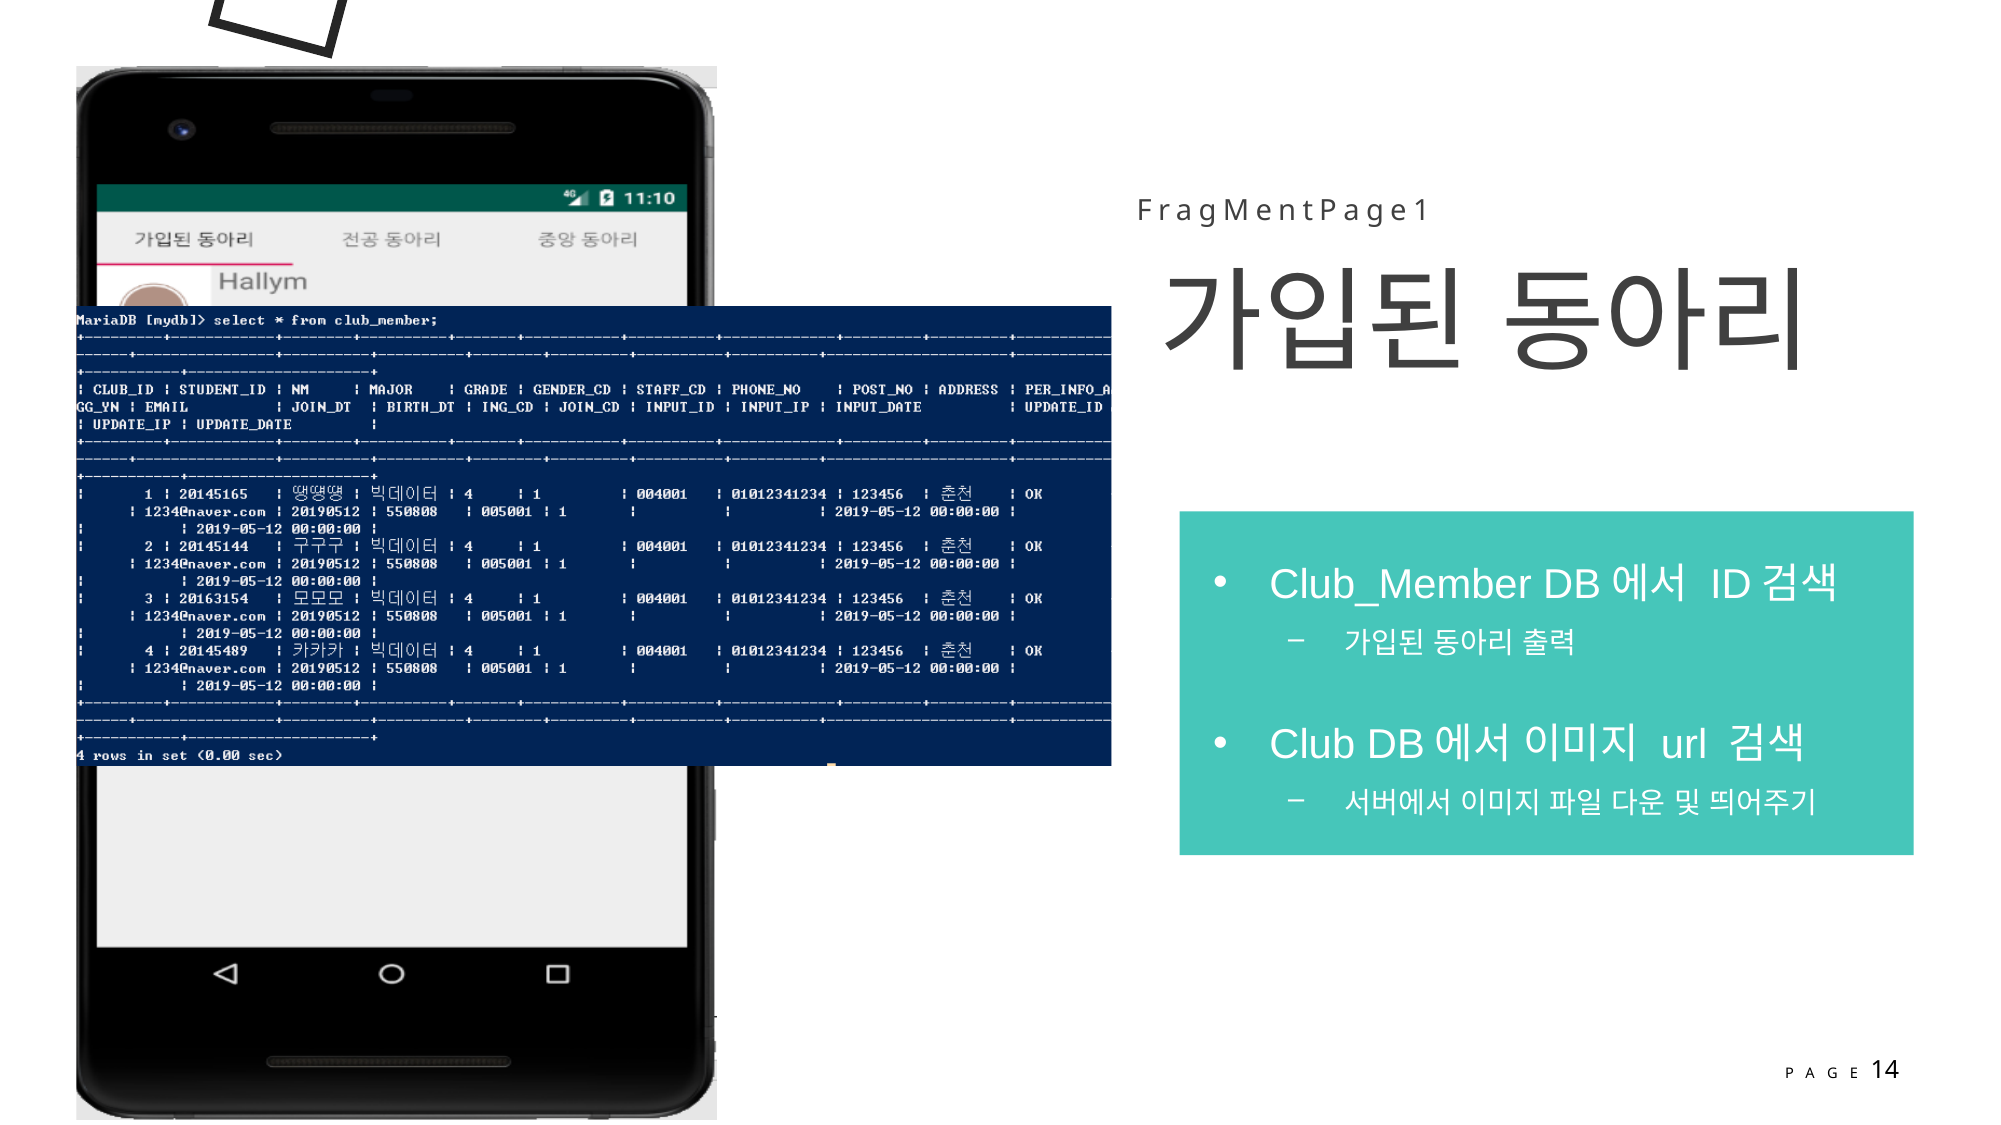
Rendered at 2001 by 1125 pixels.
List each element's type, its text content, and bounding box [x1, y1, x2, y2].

text_box [1179, 510, 1915, 856]
text_box [212, 0, 344, 55]
picture [76, 66, 1112, 1120]
text_box FragMentPage1 [1121, 184, 1445, 234]
text_box 가입된 동아리 [1144, 241, 1828, 392]
text_box Club DB에서 이미지 url 검색 서버에서 이미지 파일 다운 및 띄어주기 [1198, 684, 1934, 827]
text_box Club_Member DB에서 ID검색 가입된 동아리 출력 [1198, 524, 1934, 667]
